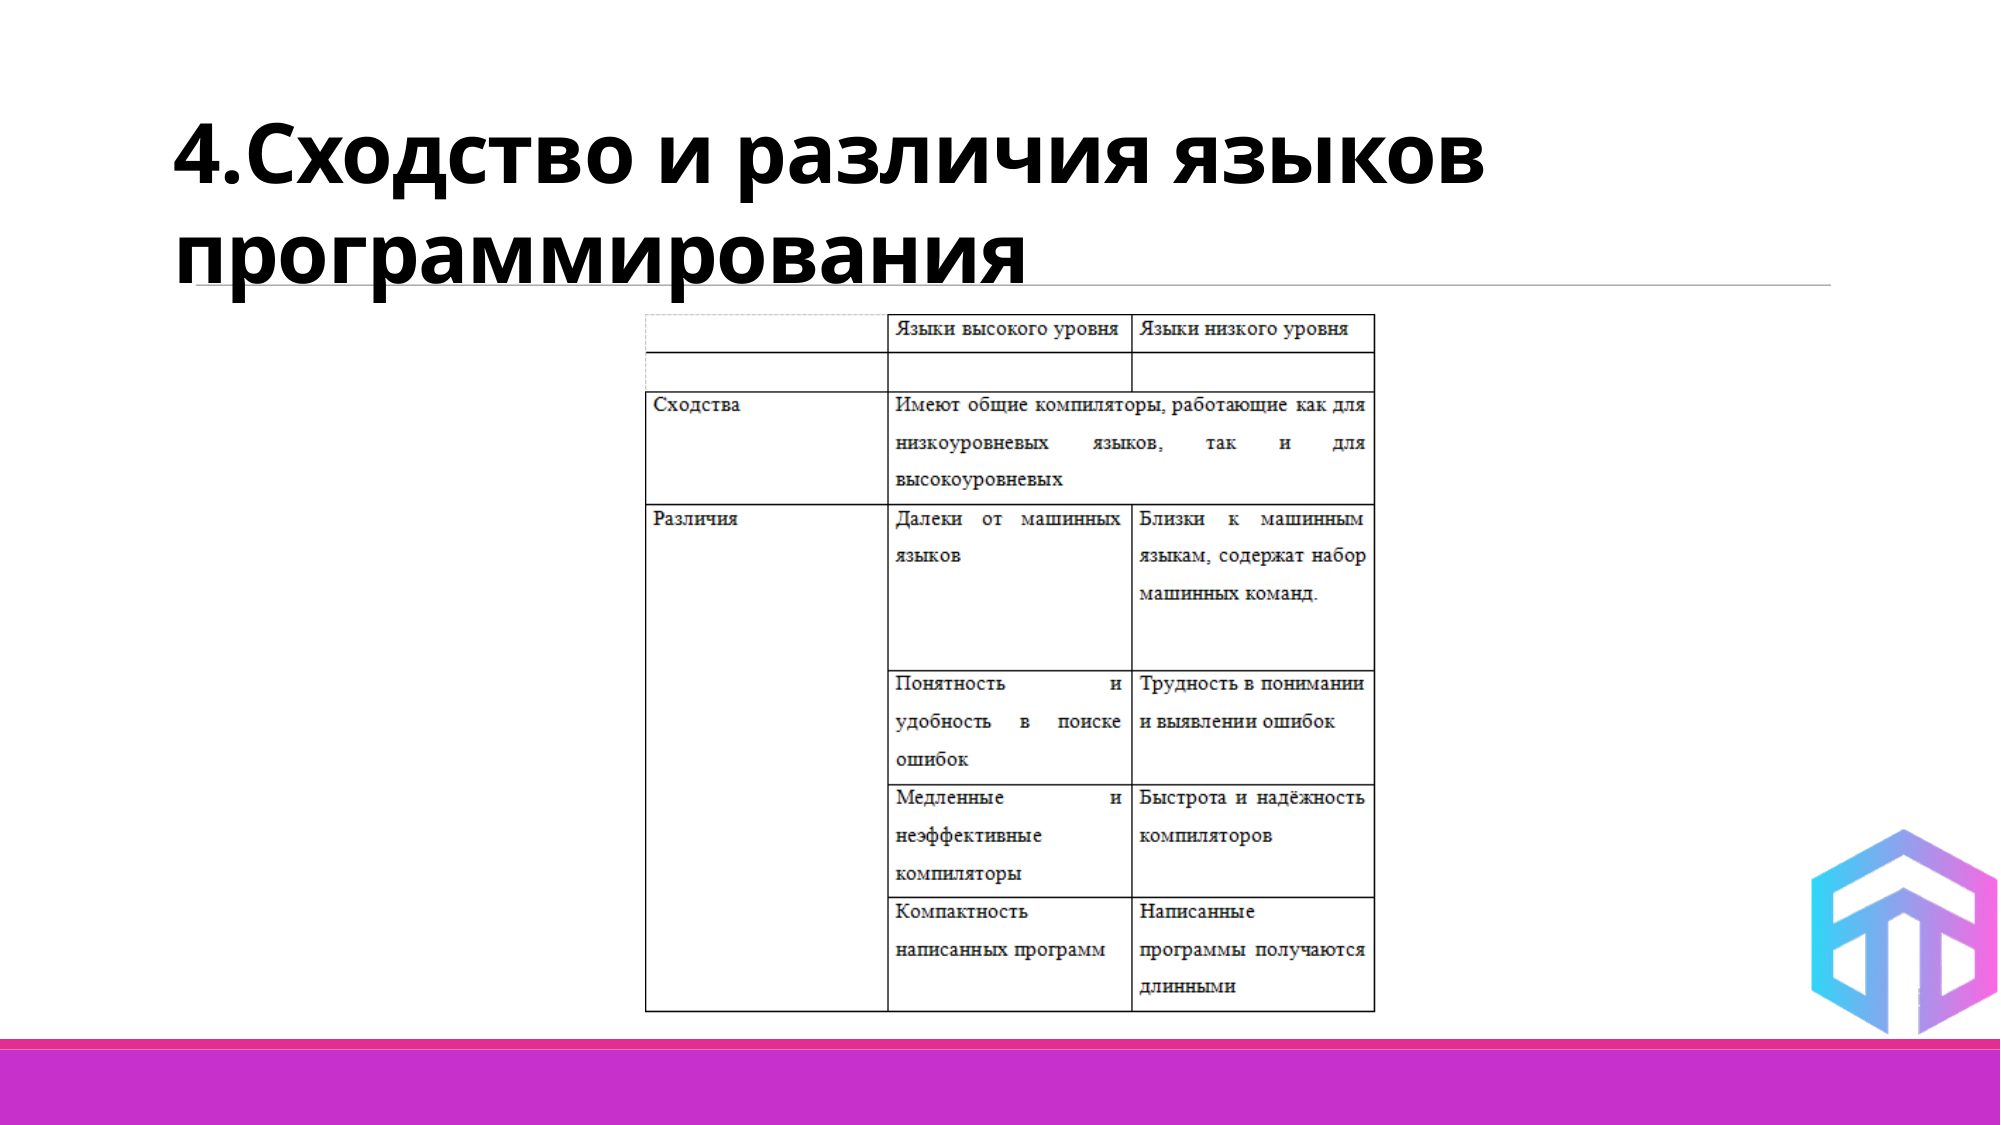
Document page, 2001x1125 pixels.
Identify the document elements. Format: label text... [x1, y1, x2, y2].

picture [645, 314, 1381, 1019]
picture [1808, 825, 2000, 1037]
title 4.Сходство и различия языков программирования [173, 149, 1910, 351]
